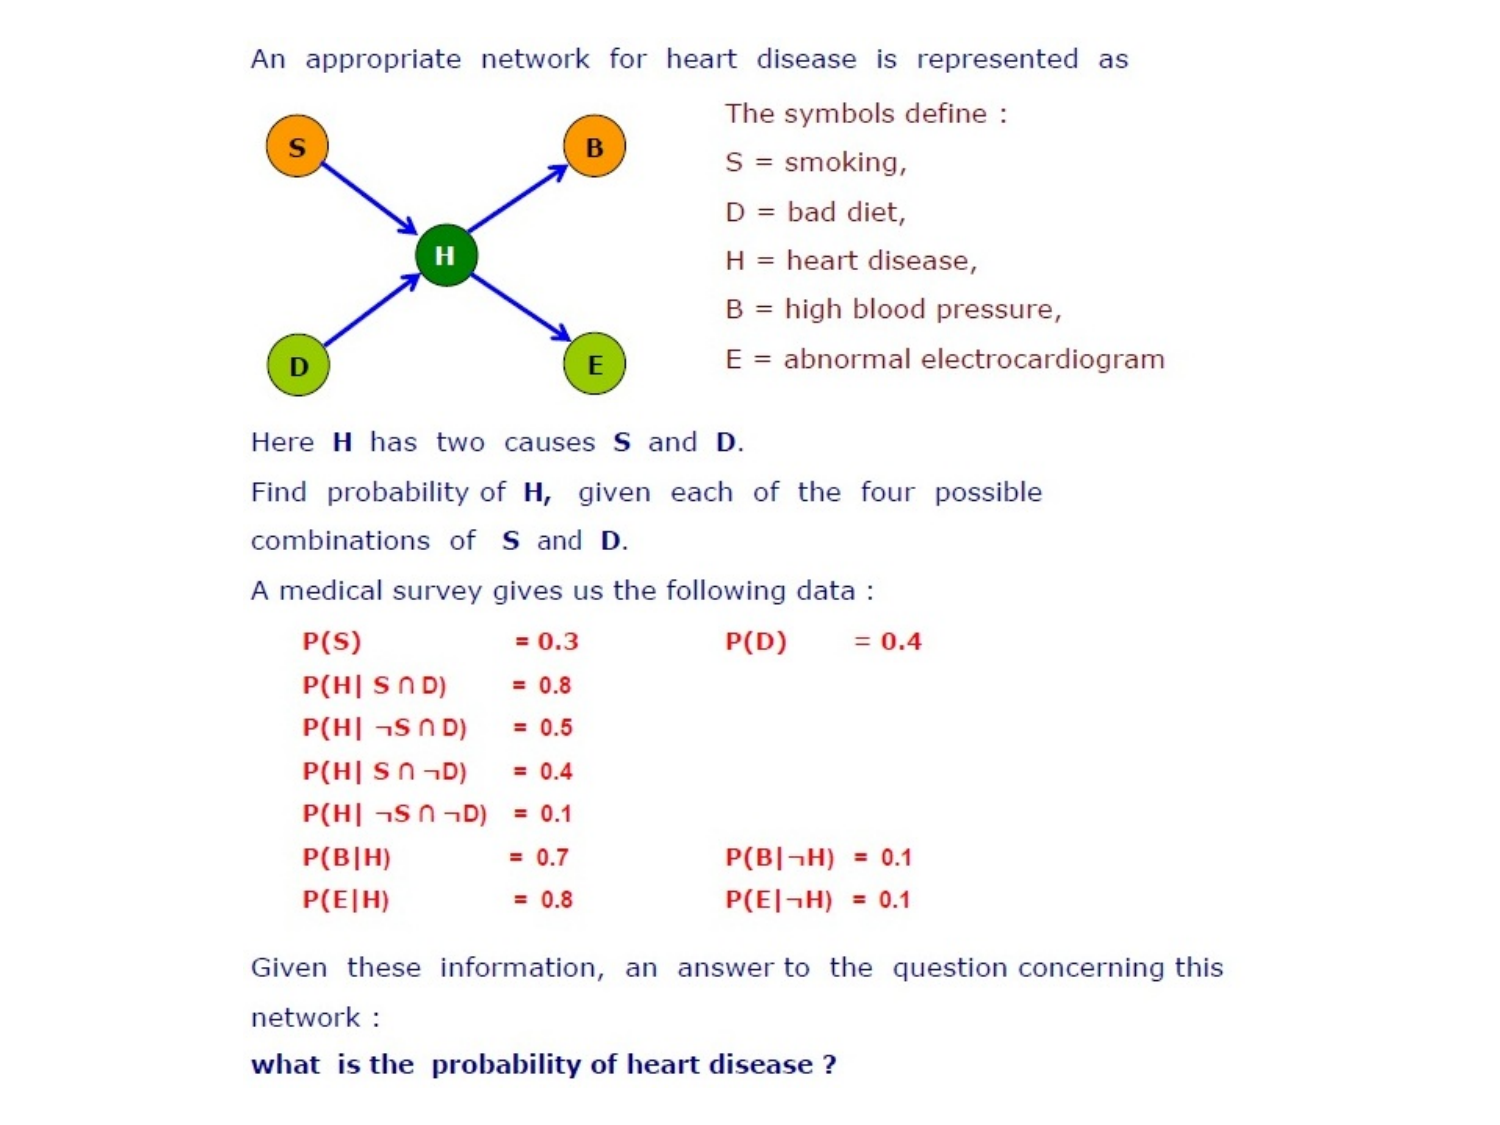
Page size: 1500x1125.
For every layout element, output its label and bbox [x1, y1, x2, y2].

picture [243, 37, 1257, 1088]
